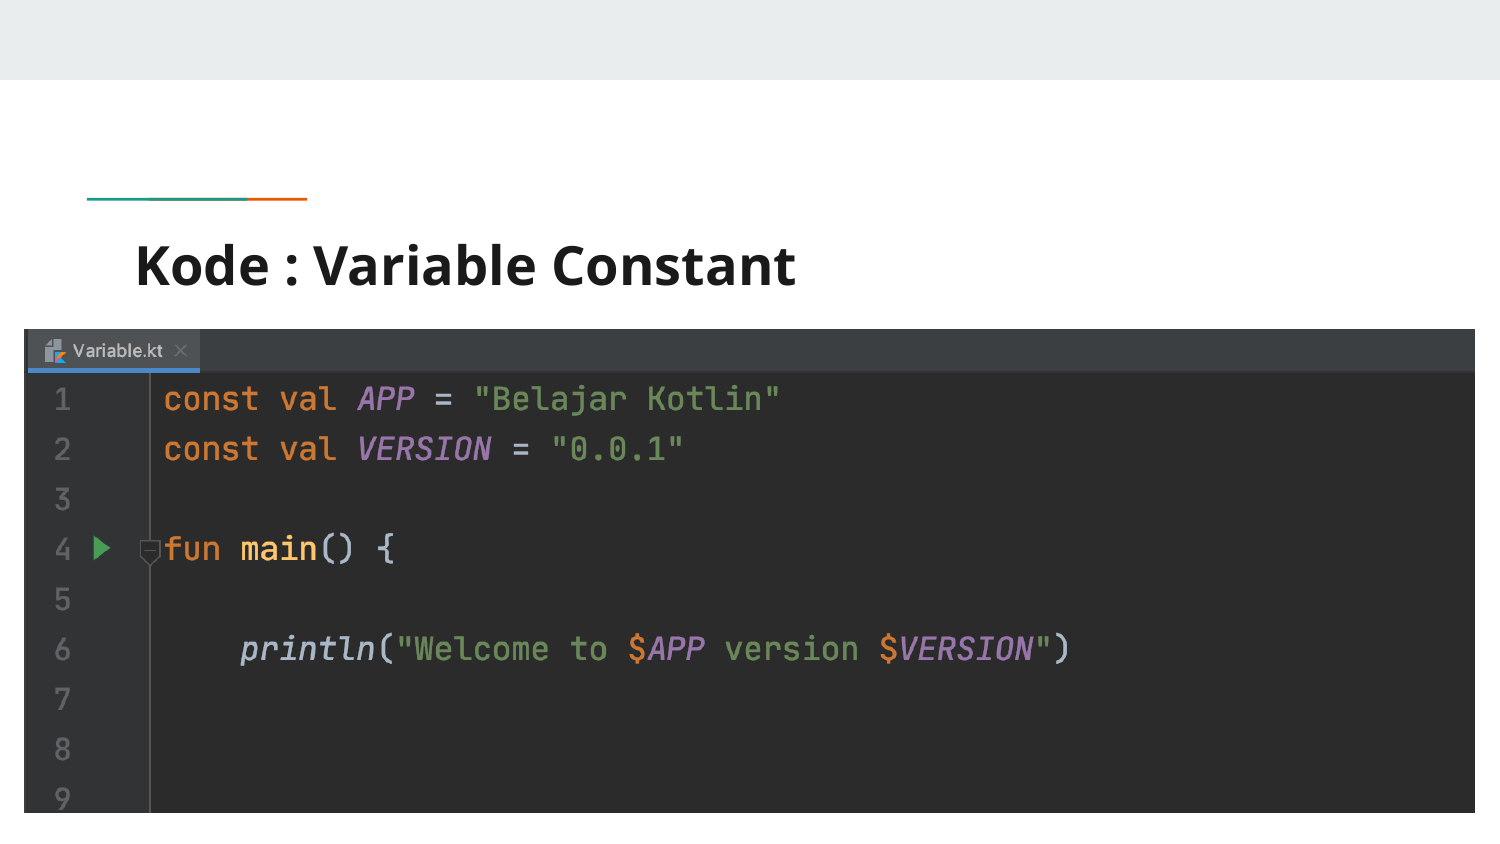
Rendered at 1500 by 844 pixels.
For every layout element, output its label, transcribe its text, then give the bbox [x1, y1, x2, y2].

title Kode : Variable Constant [119, 216, 1381, 305]
picture [24, 328, 1476, 813]
